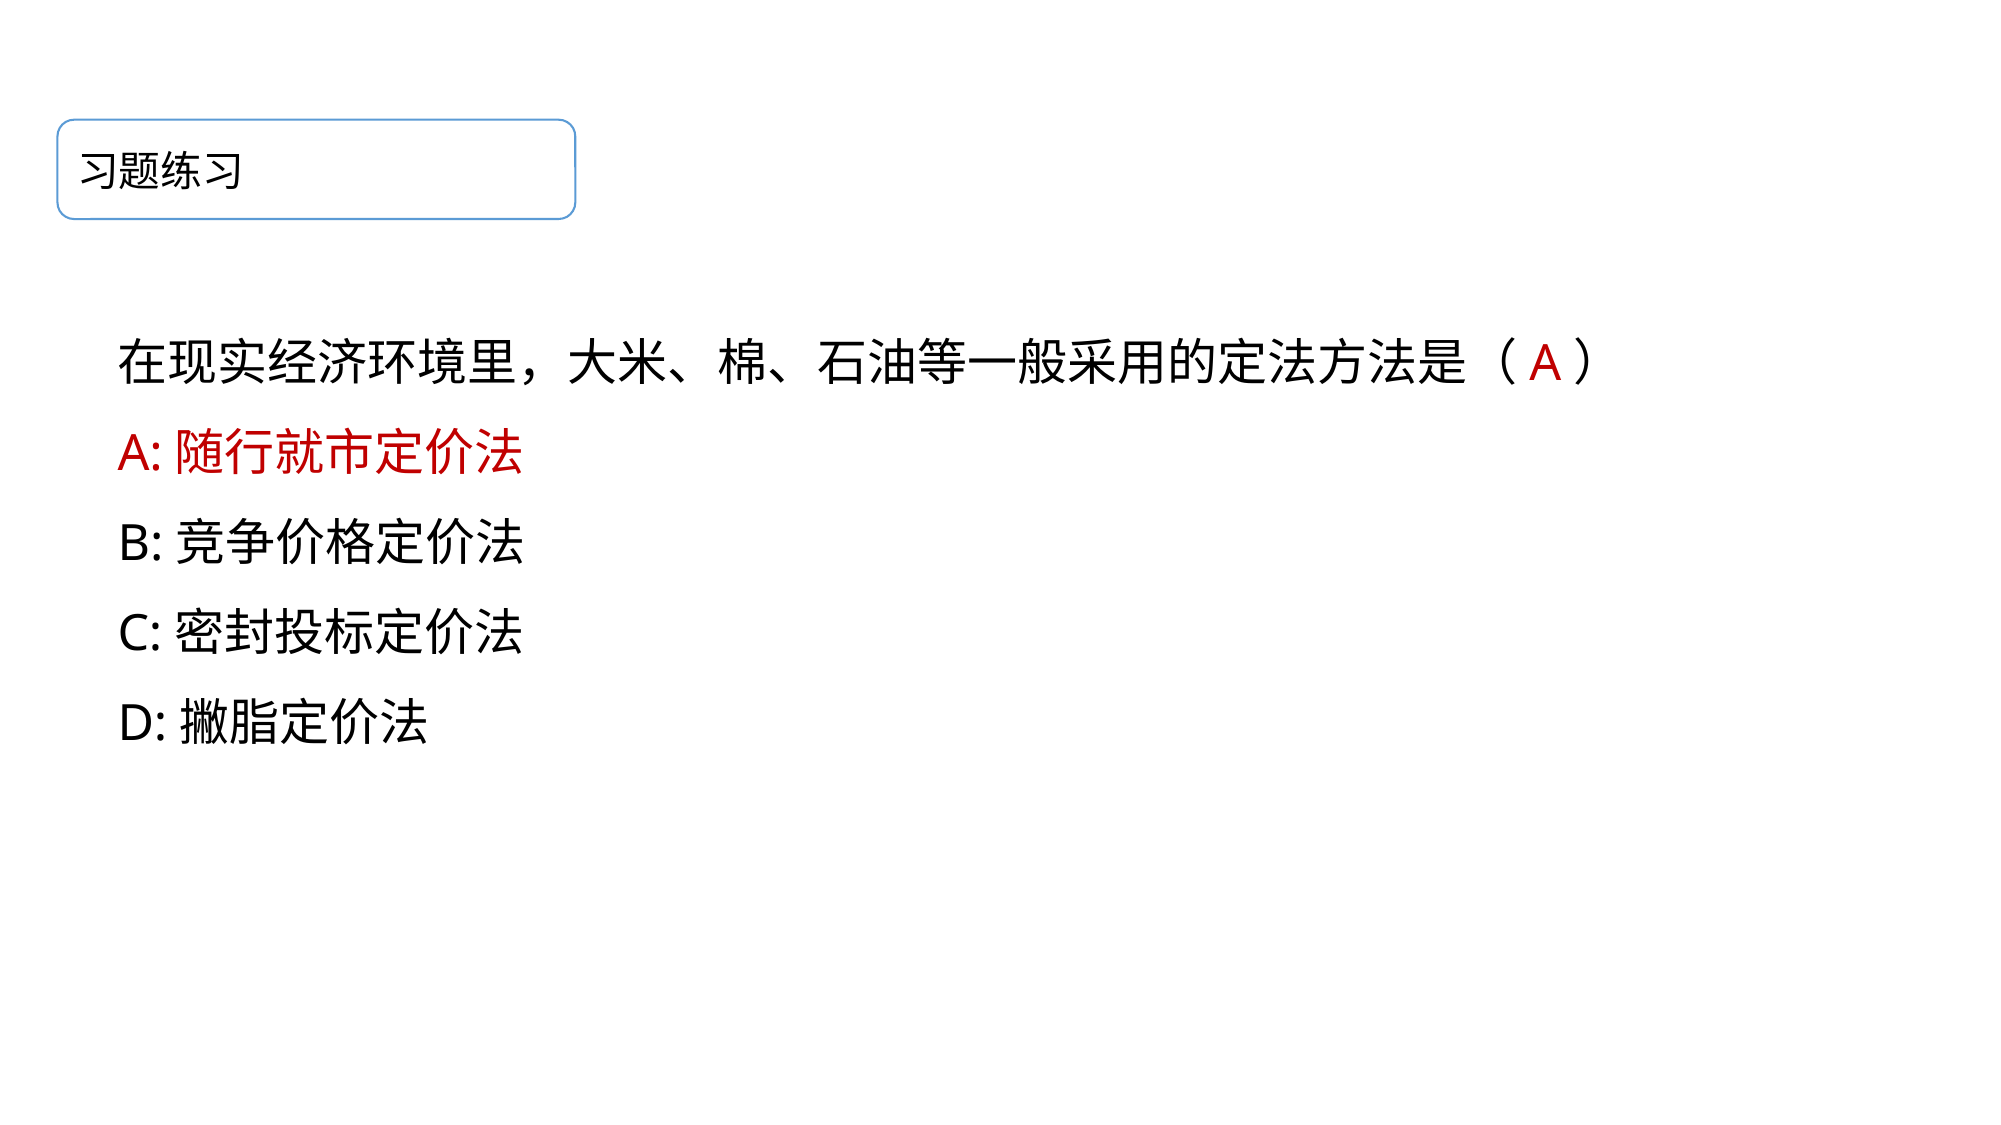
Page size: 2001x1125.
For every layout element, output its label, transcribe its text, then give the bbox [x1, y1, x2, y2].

text_box 在现实经济环境里，大米、棉、石油等一般采用的定法方法是（A） A:随行就市定价法 B:竞争价格定价法 C:密封投标定价法 D:撇脂定价法 [102, 293, 1887, 939]
text_box 习题练习 [56, 118, 577, 221]
